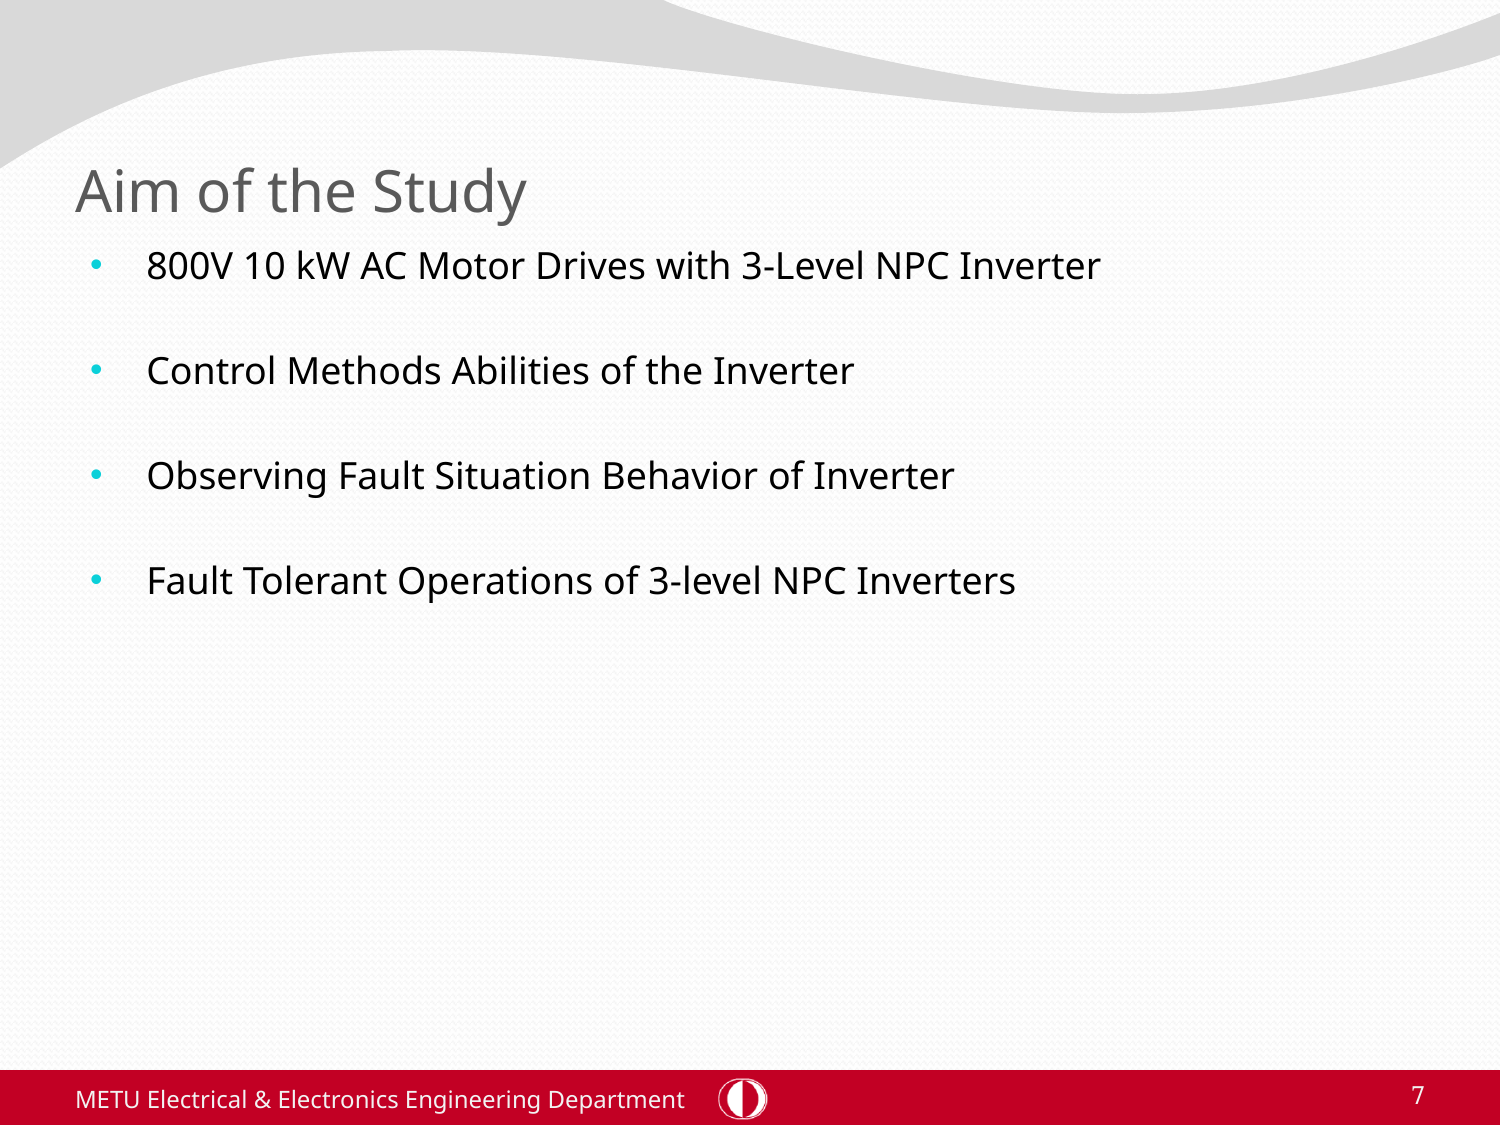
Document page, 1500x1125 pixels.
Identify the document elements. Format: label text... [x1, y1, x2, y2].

picture [713, 1078, 781, 1122]
slide_number METU Electrical & Electronics Engineering Department [75, 1070, 732, 1114]
title Aim of the Study [75, 55, 1425, 224]
slide_number 7 [1330, 1070, 1425, 1114]
list 800V 10 kW AC Motor Drives with 3-Level NPC Inverter Control Methods Abilities of the Inverter Observing Fault Situation Behavior of Inverter Fault Tolerant Operations of 3-level NPC Inverters [75, 234, 1425, 1053]
